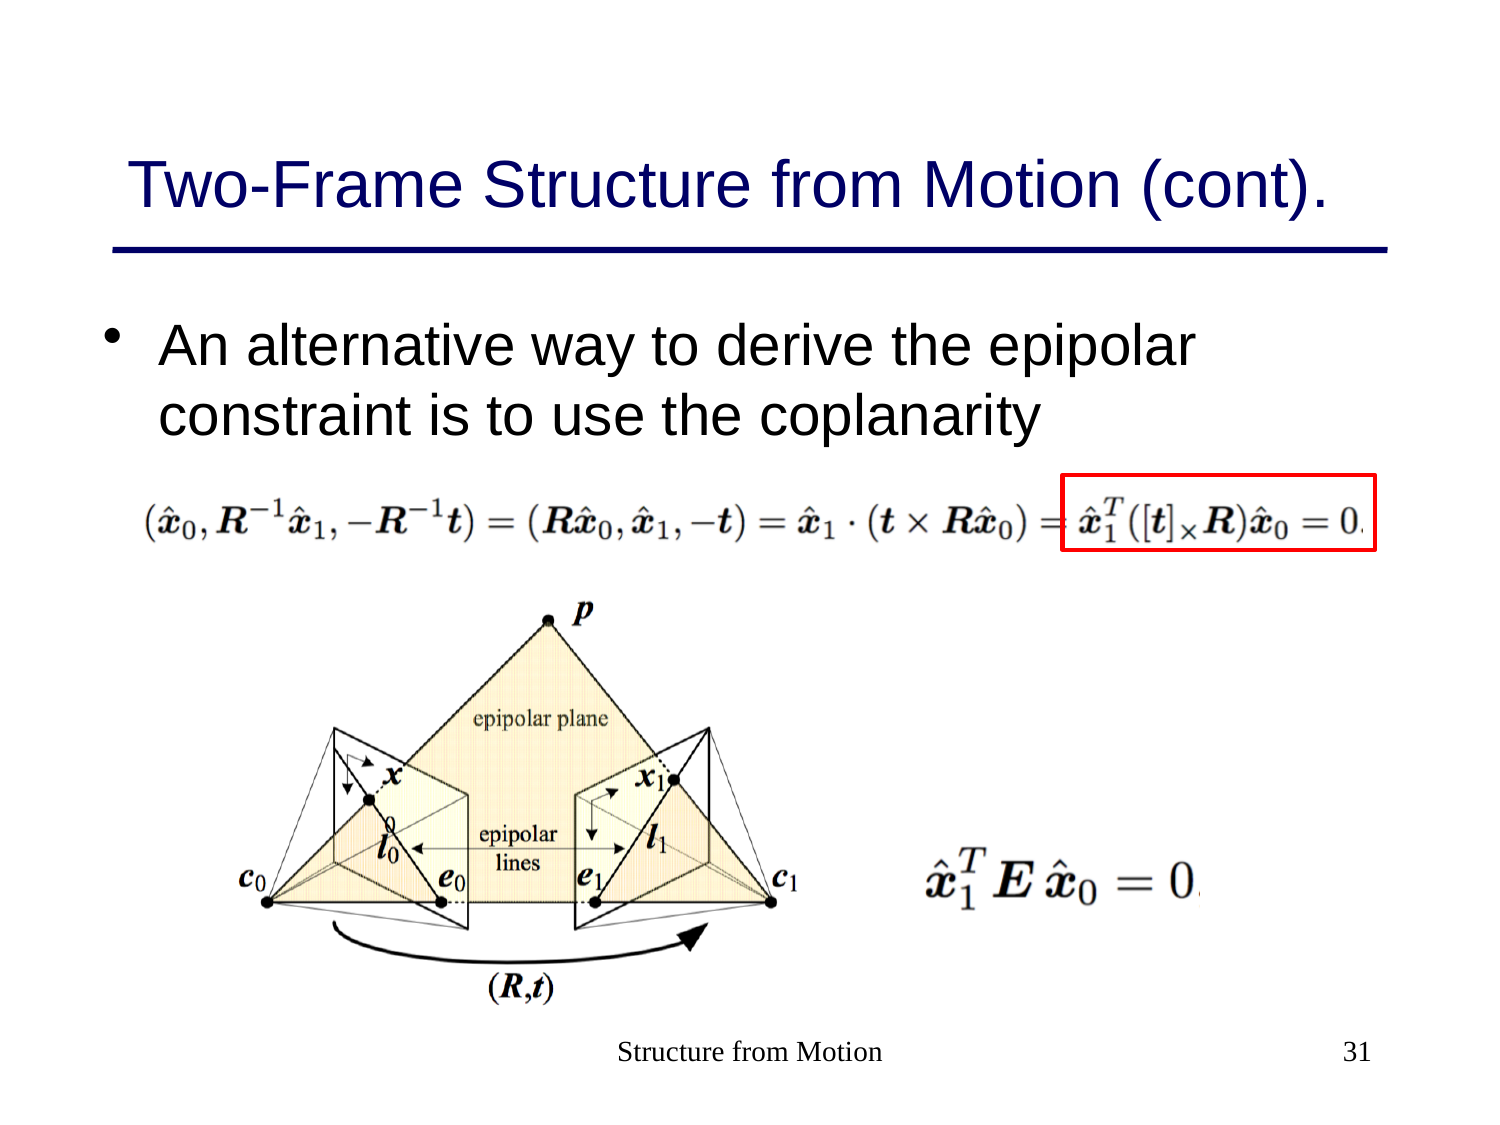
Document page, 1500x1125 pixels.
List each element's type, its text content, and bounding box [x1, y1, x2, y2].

footer Structure from Motion [449, 1024, 1051, 1101]
picture [874, 824, 1201, 917]
slide_number 31 [1074, 1024, 1388, 1101]
list An alternative way to derive the epipolar constraint is to use the coplanarity [87, 299, 1363, 1013]
picture [124, 487, 1363, 555]
title Two-Frame Structure from Motion (cont). [112, 99, 1388, 263]
picture [199, 587, 813, 1013]
text_box [1060, 473, 1377, 552]
